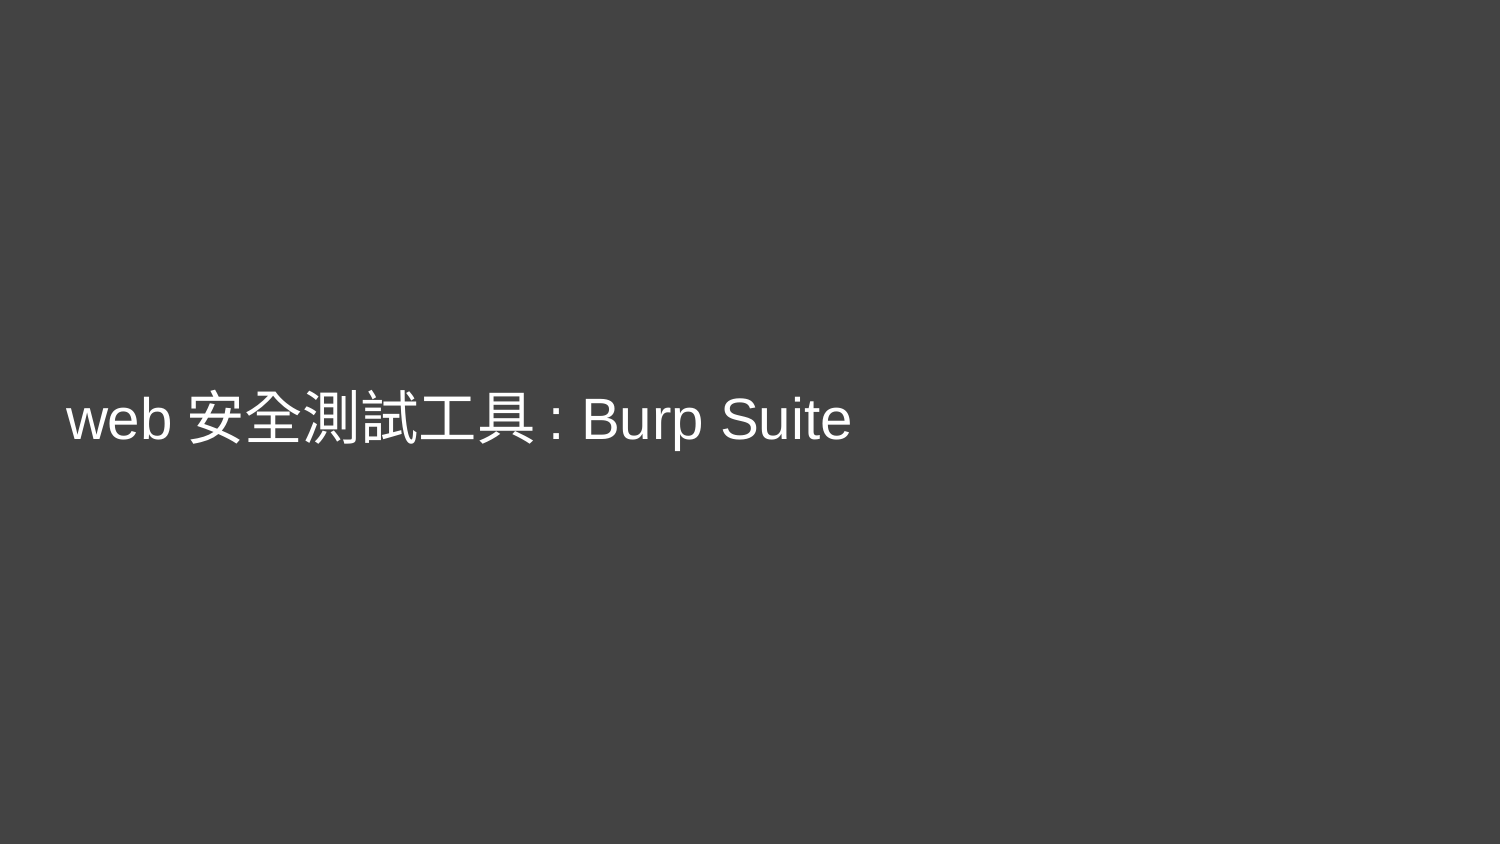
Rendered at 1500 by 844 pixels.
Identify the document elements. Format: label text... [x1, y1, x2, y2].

title web安全測試工具: Burp Suite [51, 352, 1449, 491]
